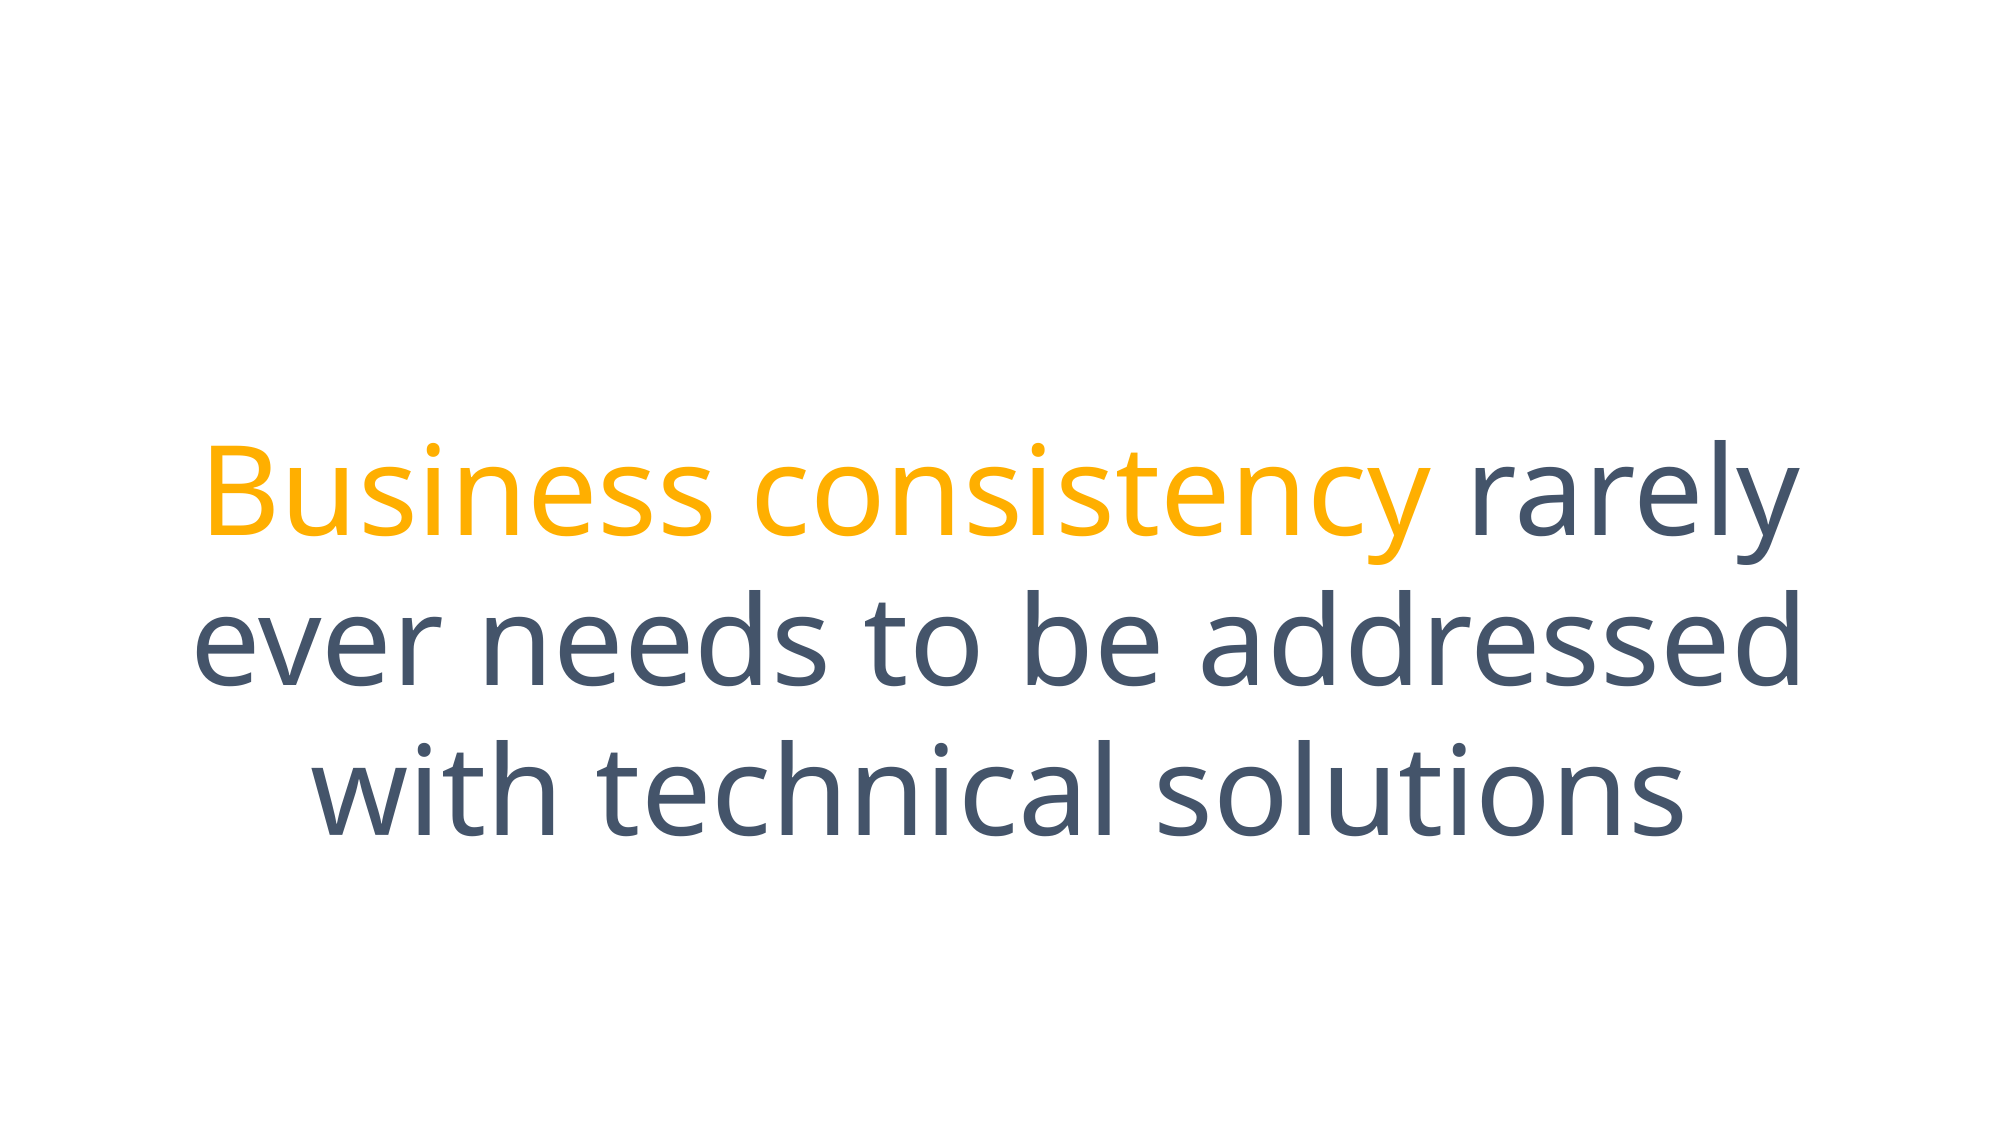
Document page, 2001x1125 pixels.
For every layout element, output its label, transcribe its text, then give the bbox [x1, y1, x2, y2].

text_box Business consistency rarely ever needs to be addressed with technical solutions [112, 403, 1888, 869]
